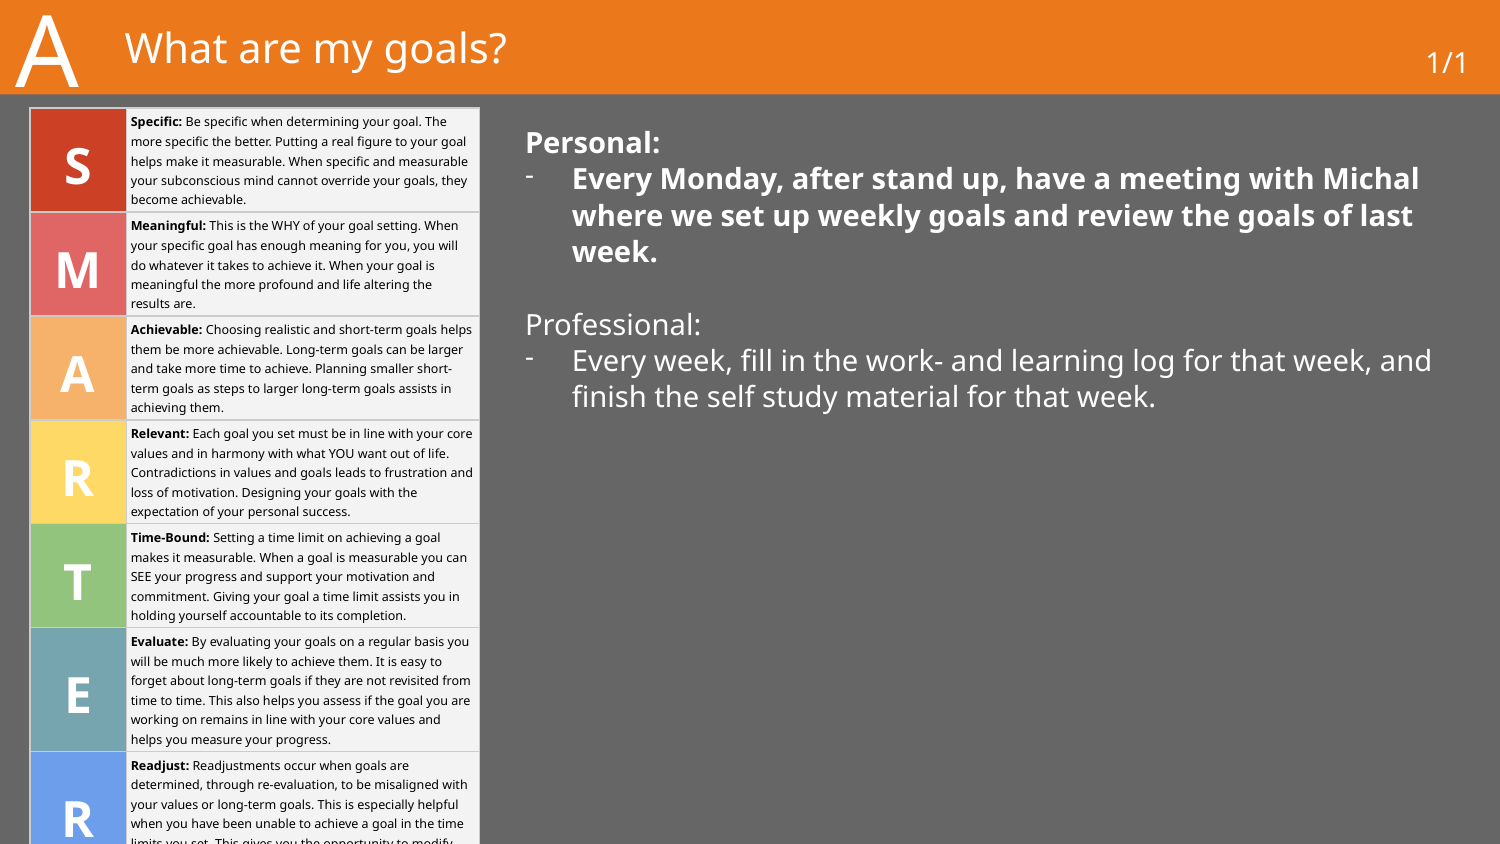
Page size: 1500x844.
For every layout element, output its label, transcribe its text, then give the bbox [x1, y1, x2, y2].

list Personal: Every Monday, after stand up, have a meeting with Michal where we set up weekly goals and review the goals of last week. Professional: Every week, fill in the work- and learning log for that week, and finish the self study material for that week. [510, 108, 1470, 746]
table_cell T [31, 524, 126, 627]
table_header S [31, 109, 126, 211]
table_cell R [31, 752, 126, 844]
table_cell Readjust: Readjustments occur when goals are determined, through re-evaluation, to be misaligned with your values or long-term goals. This is especially helpful when you have been unable to achieve a goal in the time limits you set. This gives you the opportunity to modify your approach and increase your chances of success. [127, 752, 479, 844]
table_cell Achievable: Choosing realistic and short-term goals helps them be more achievable. Long-term goals can be larger and take more time to achieve. Planning smaller short-term goals as steps to larger long-term goals assists in achieving them. [127, 317, 479, 419]
title 1/1 [1159, 0, 1485, 94]
table_cell Relevant: Each goal you set must be in line with your core values and in harmony with what YOU want out of life. Contradictions in values and goals leads to frustration and loss of motivation. Designing your goals with the expectation of your personal success. [127, 421, 479, 523]
table_cell E [31, 628, 126, 751]
table_cell R [31, 421, 126, 523]
table_cell Time-Bound: Setting a time limit on achieving a goal makes it measurable. When a goal is measurable you can SEE your progress and support your motivation and commitment. Giving your goal a time limit assists you in holding yourself accountable to its completion. [127, 524, 479, 627]
title What are my goals? [109, 0, 1010, 94]
table_cell M [31, 213, 126, 315]
table_header Specific: Be specific when determining your goal. The more specific the better. Putting a real figure to your goal helps make it measurable. When specific and measurable your subconscious mind cannot override your goals, they become achievable. [127, 109, 479, 211]
table_cell Evaluate: By evaluating your goals on a regular basis you will be much more likely to achieve them. It is easy to forget about long-term goals if they are not revisited from time to time. This also helps you assess if the goal you are working on remains in line with your core values and helps you measure your progress. [127, 628, 479, 751]
title A [0, 0, 95, 94]
table_cell Meaningful: This is the WHY of your goal setting. When your specific goal has enough meaning for you, you will do whatever it takes to achieve it. When your goal is meaningful the more profound and life altering the results are. [127, 213, 479, 315]
table_cell A [31, 317, 126, 419]
